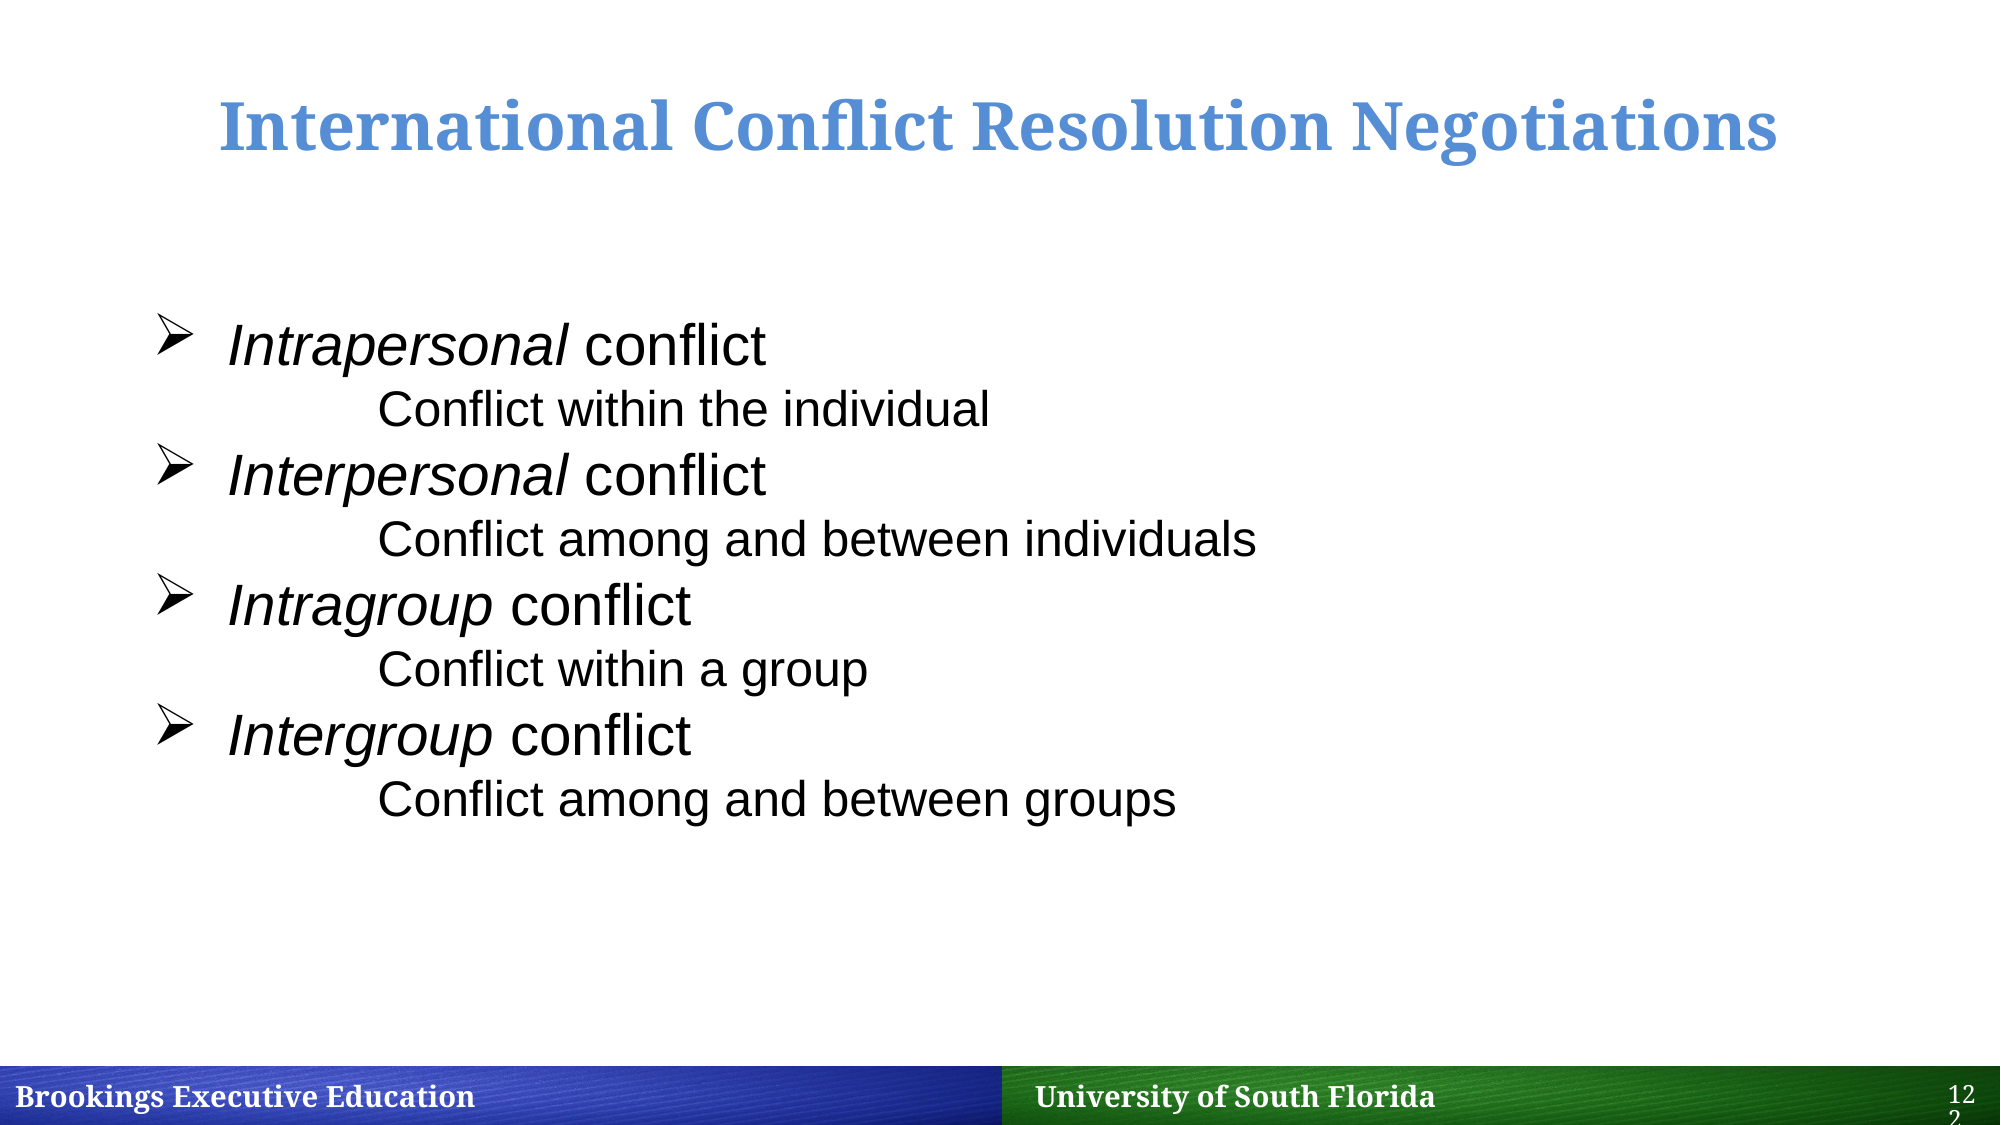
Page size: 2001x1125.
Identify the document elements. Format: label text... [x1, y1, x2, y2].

footer Brookings Executive Education University of South Florida [0, 1066, 1932, 1125]
slide_number 122 [1932, 1066, 2000, 1125]
title International Conflict Resolution Negotiations [137, 59, 1863, 278]
list Intrapersonal conflict Conflict within the individual Interpersonal conflict Conflict among and between individuals Intragroup conflict Conflict within a group Intergroup conflict Conflict among and between groups [137, 299, 1863, 1014]
